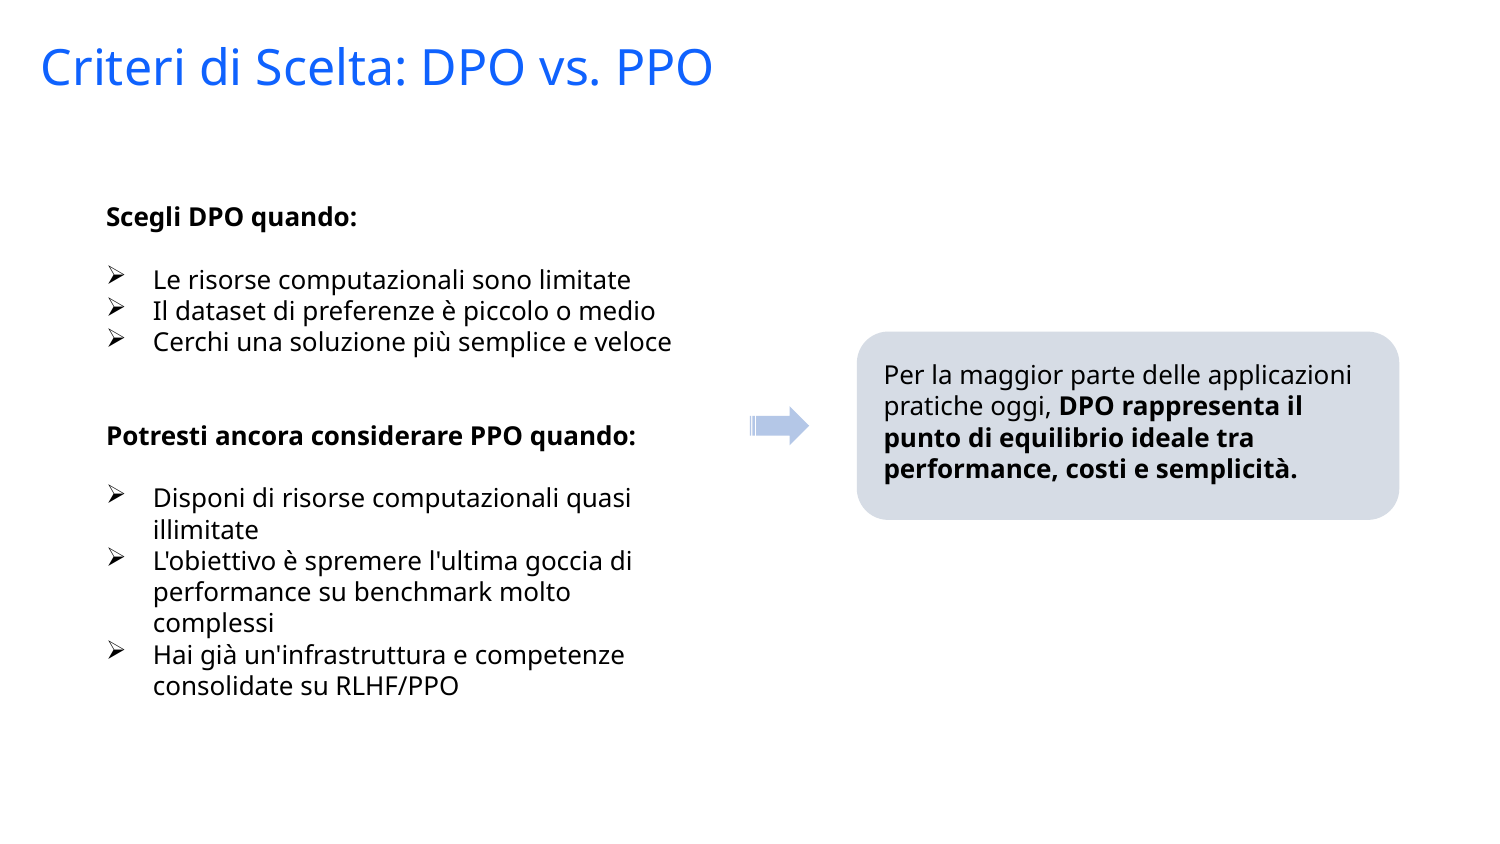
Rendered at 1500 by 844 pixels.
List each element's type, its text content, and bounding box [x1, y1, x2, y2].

text_box [855, 330, 1401, 521]
text_box Scegli DPO quando: Le risorse computazionali sono limitate Il dataset di preferenze è piccolo o medio Cerchi una soluzione più semplice e veloce Potresti ancora considerare PPO quando: Disponi di risorse computazionali quasi illimitate L'obiettivo è spremere l'ultima goccia di performance su benchmark molto complessi Hai già un'infrastruttura e competenze consolidate su RLHF/PPO [91, 193, 704, 708]
text_box Per la maggior parte delle applicazioni pratiche oggi, DPO rappresenta il punto di equilibrio ideale tra performance, costi e semplicità. [868, 351, 1388, 491]
text_box [749, 403, 811, 448]
text_box Criteri di Scelta: DPO vs. PPO [40, 35, 716, 96]
